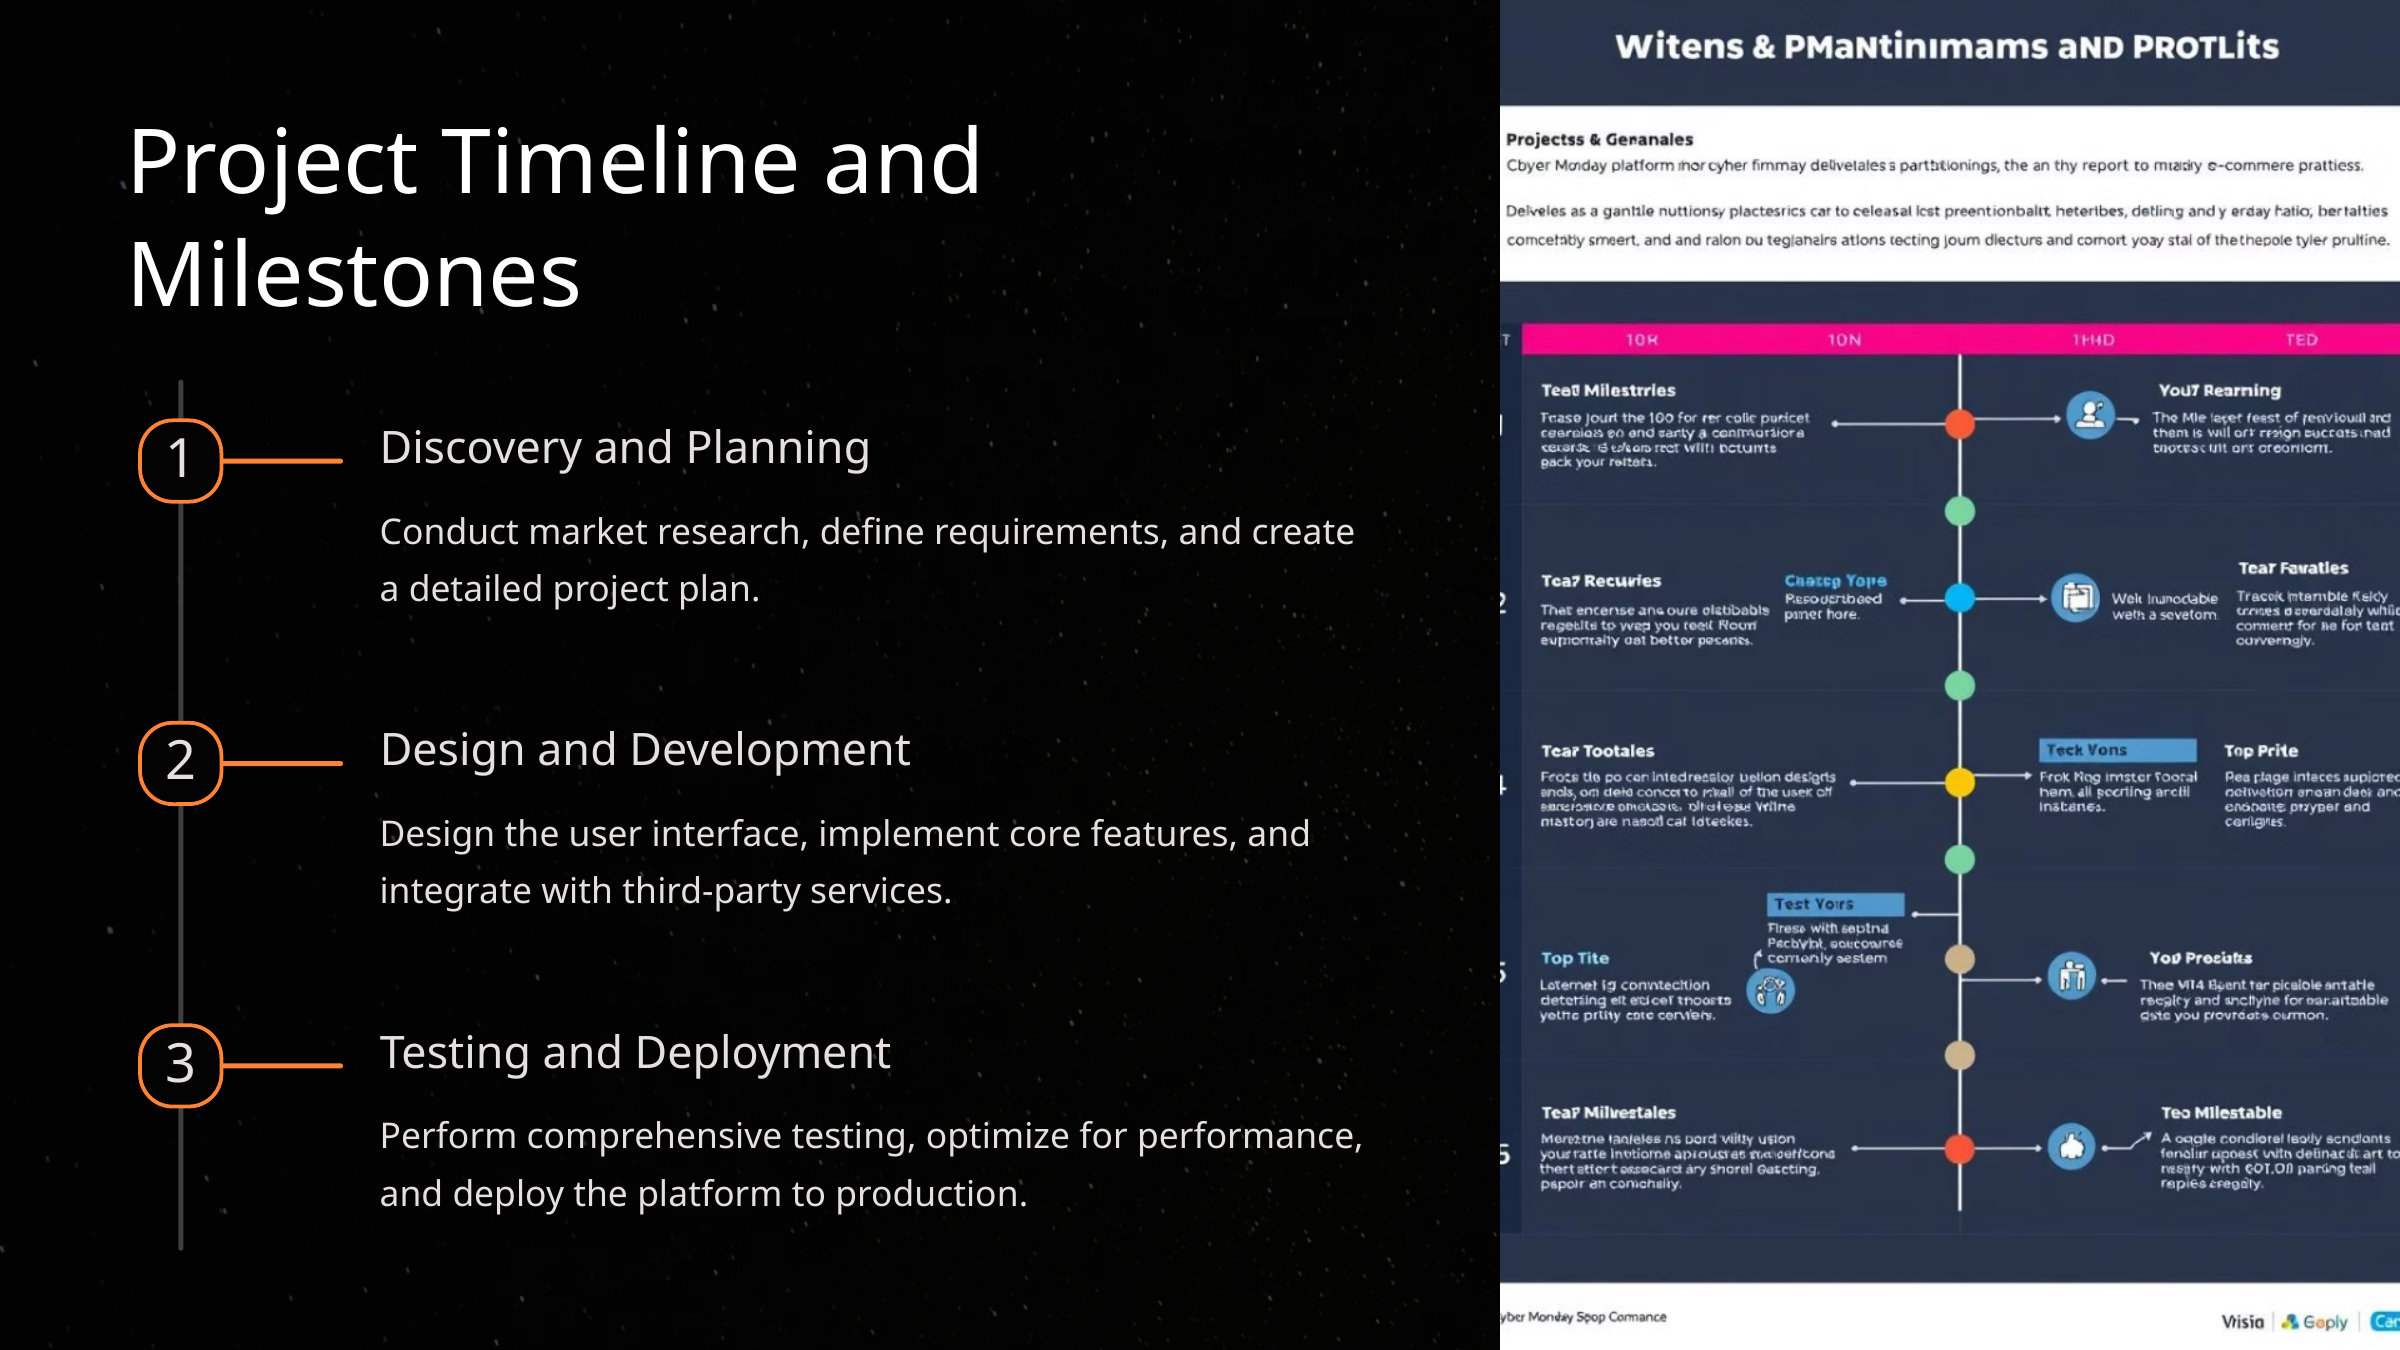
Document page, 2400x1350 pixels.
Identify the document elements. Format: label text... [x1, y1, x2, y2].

text_box Design and Development [379, 718, 903, 775]
text_box Project Timeline and Milestones [126, 99, 1374, 326]
text_box [222, 458, 344, 464]
text_box Testing and Deployment [379, 1020, 890, 1078]
text_box [140, 722, 222, 805]
text_box [222, 1063, 344, 1069]
text_box 1 [170, 433, 192, 489]
text_box [178, 1107, 184, 1251]
text_box [178, 379, 184, 420]
text_box Design the user interface, implement core features, and integrate with third-party services. [379, 796, 1374, 913]
text_box [222, 761, 344, 767]
text_box [178, 805, 184, 1025]
text_box Conduct market research, define requirements, and create a detailed project plan. [379, 494, 1374, 610]
text_box 2 [164, 736, 198, 791]
text_box [178, 502, 184, 722]
text_box Discovery and Planning [379, 415, 872, 473]
text_box 3 [164, 1038, 198, 1093]
text_box [140, 420, 222, 502]
text_box Perform comprehensive testing, optimize for performance, and deploy the platform to production. [379, 1098, 1374, 1215]
picture [0, 0, 2400, 1350]
text_box [140, 1025, 222, 1107]
